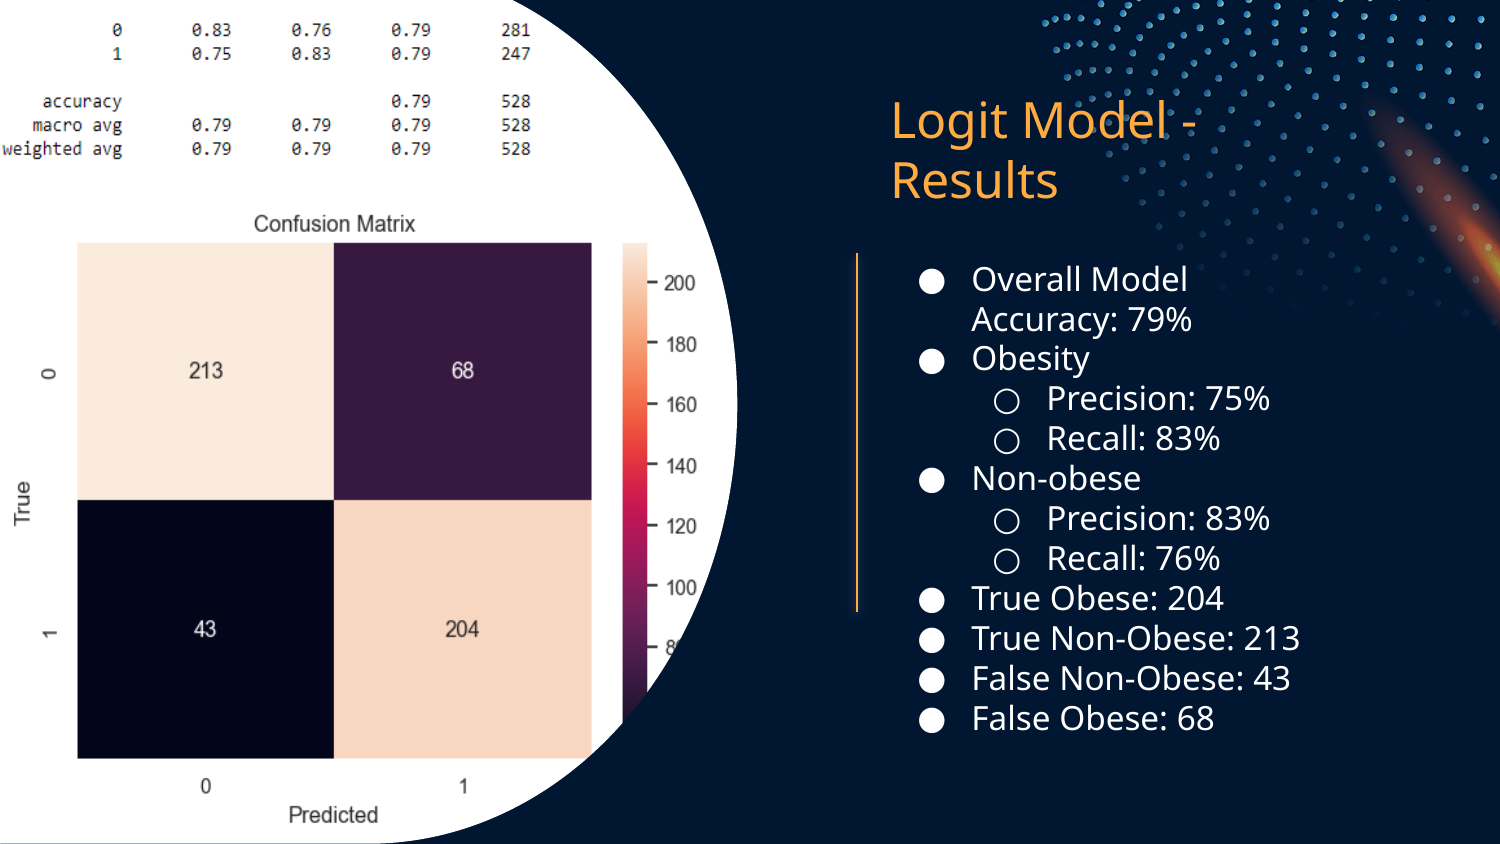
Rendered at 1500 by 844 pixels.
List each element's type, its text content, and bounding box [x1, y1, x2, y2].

list Overall Model Accuracy: 79% Obesity Precision: 75% Recall: 83% Non-obese Precision: 83% Recall: 76% True Obese: 204 True Non-Obese: 213 False Non-Obese: 43 False Obese: 68 [881, 242, 1341, 449]
picture [0, 0, 1500, 844]
title Logit Model - Results [875, 137, 1227, 224]
